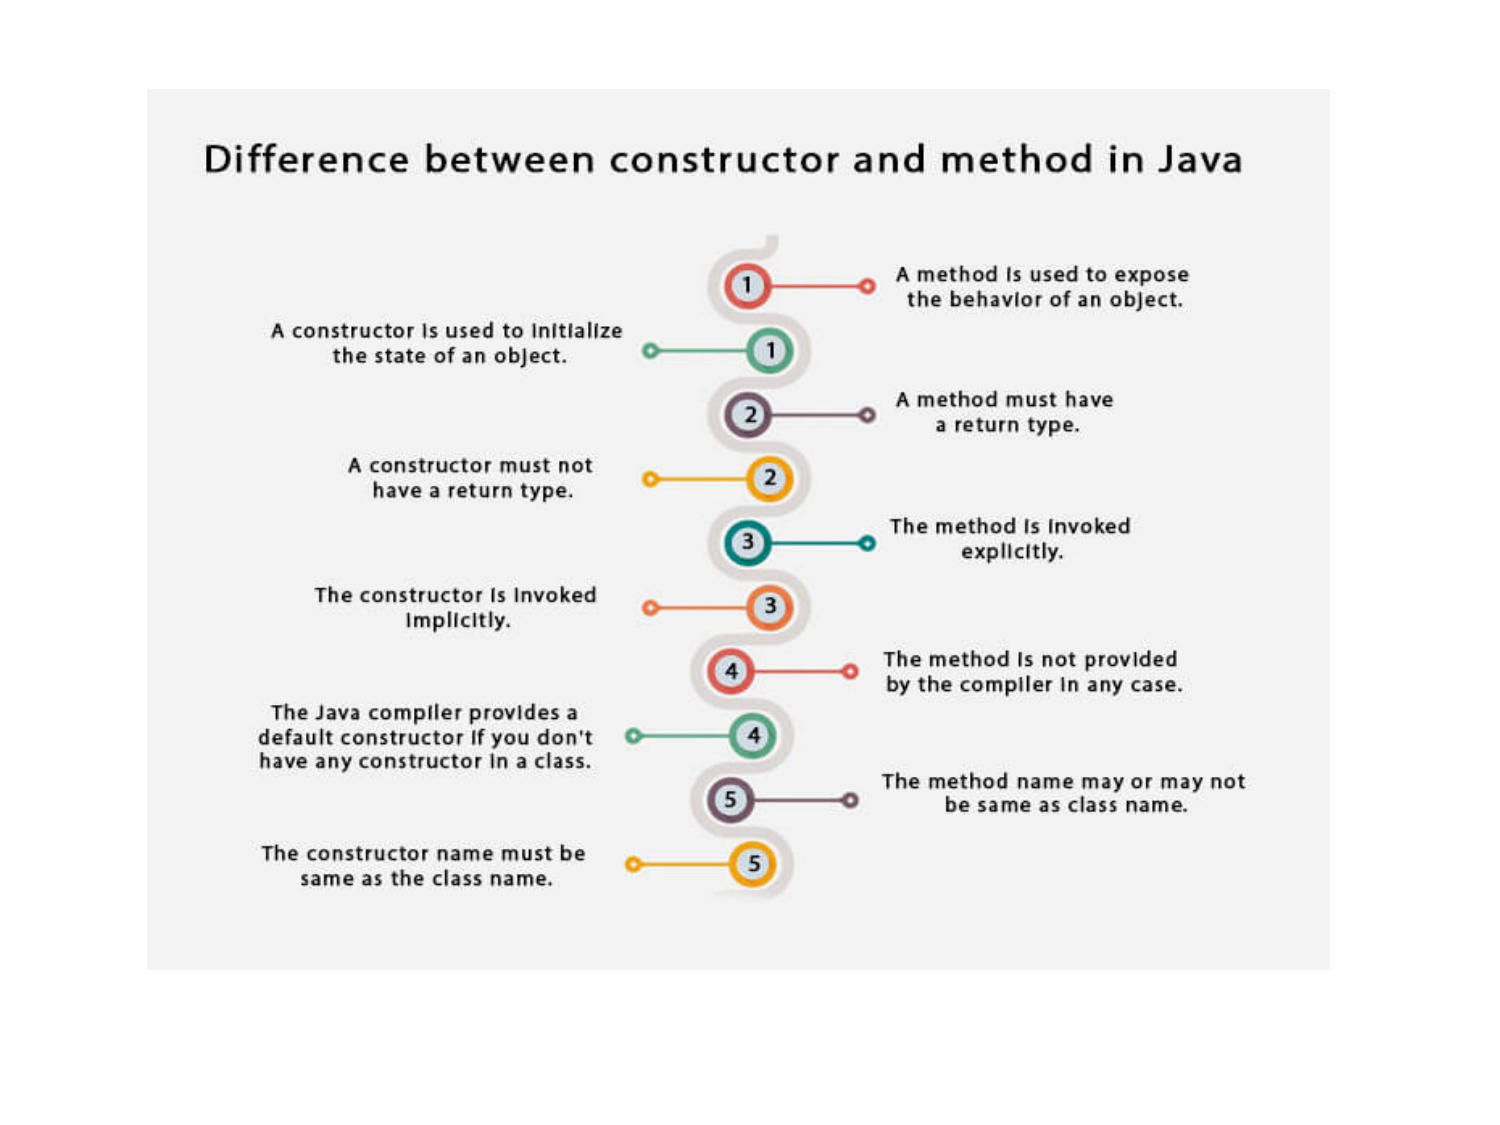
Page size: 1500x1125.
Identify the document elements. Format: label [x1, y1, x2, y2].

picture [147, 89, 1331, 970]
